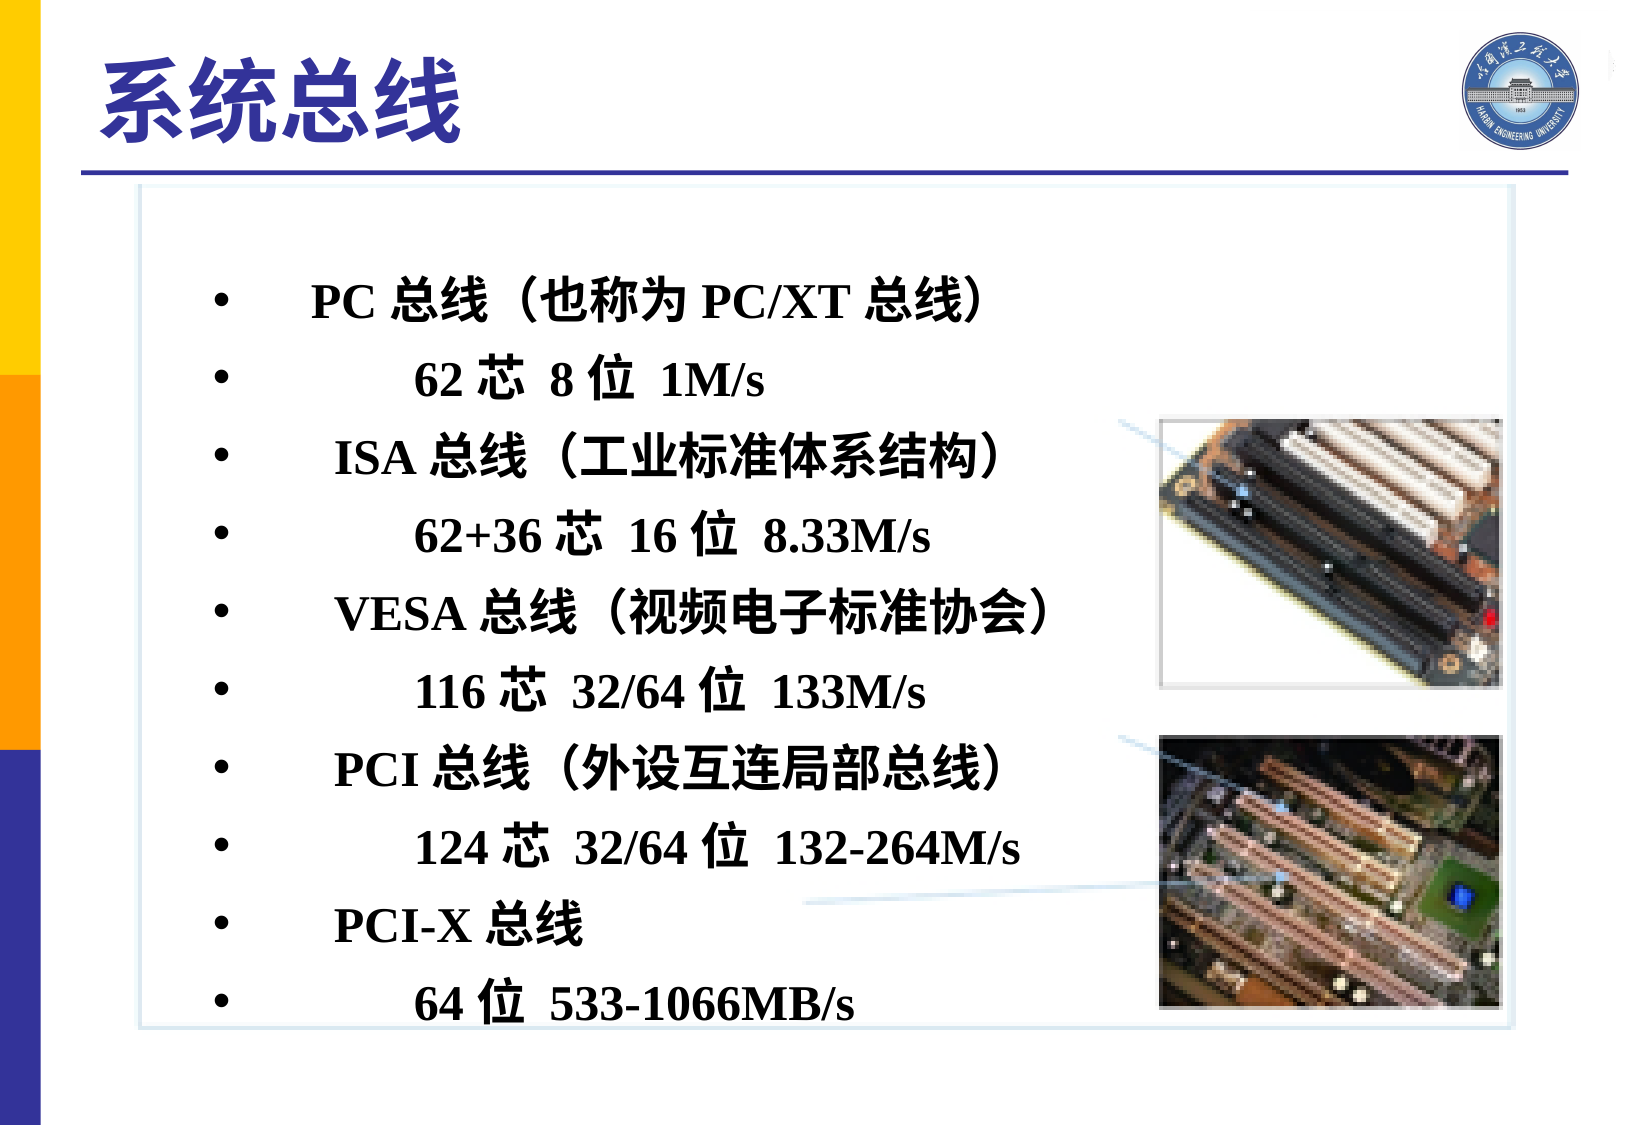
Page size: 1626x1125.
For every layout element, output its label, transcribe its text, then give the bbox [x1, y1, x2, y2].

title 系统总线 [81, 30, 1569, 161]
picture [134, 184, 1516, 1036]
picture [1250, 9, 1616, 165]
